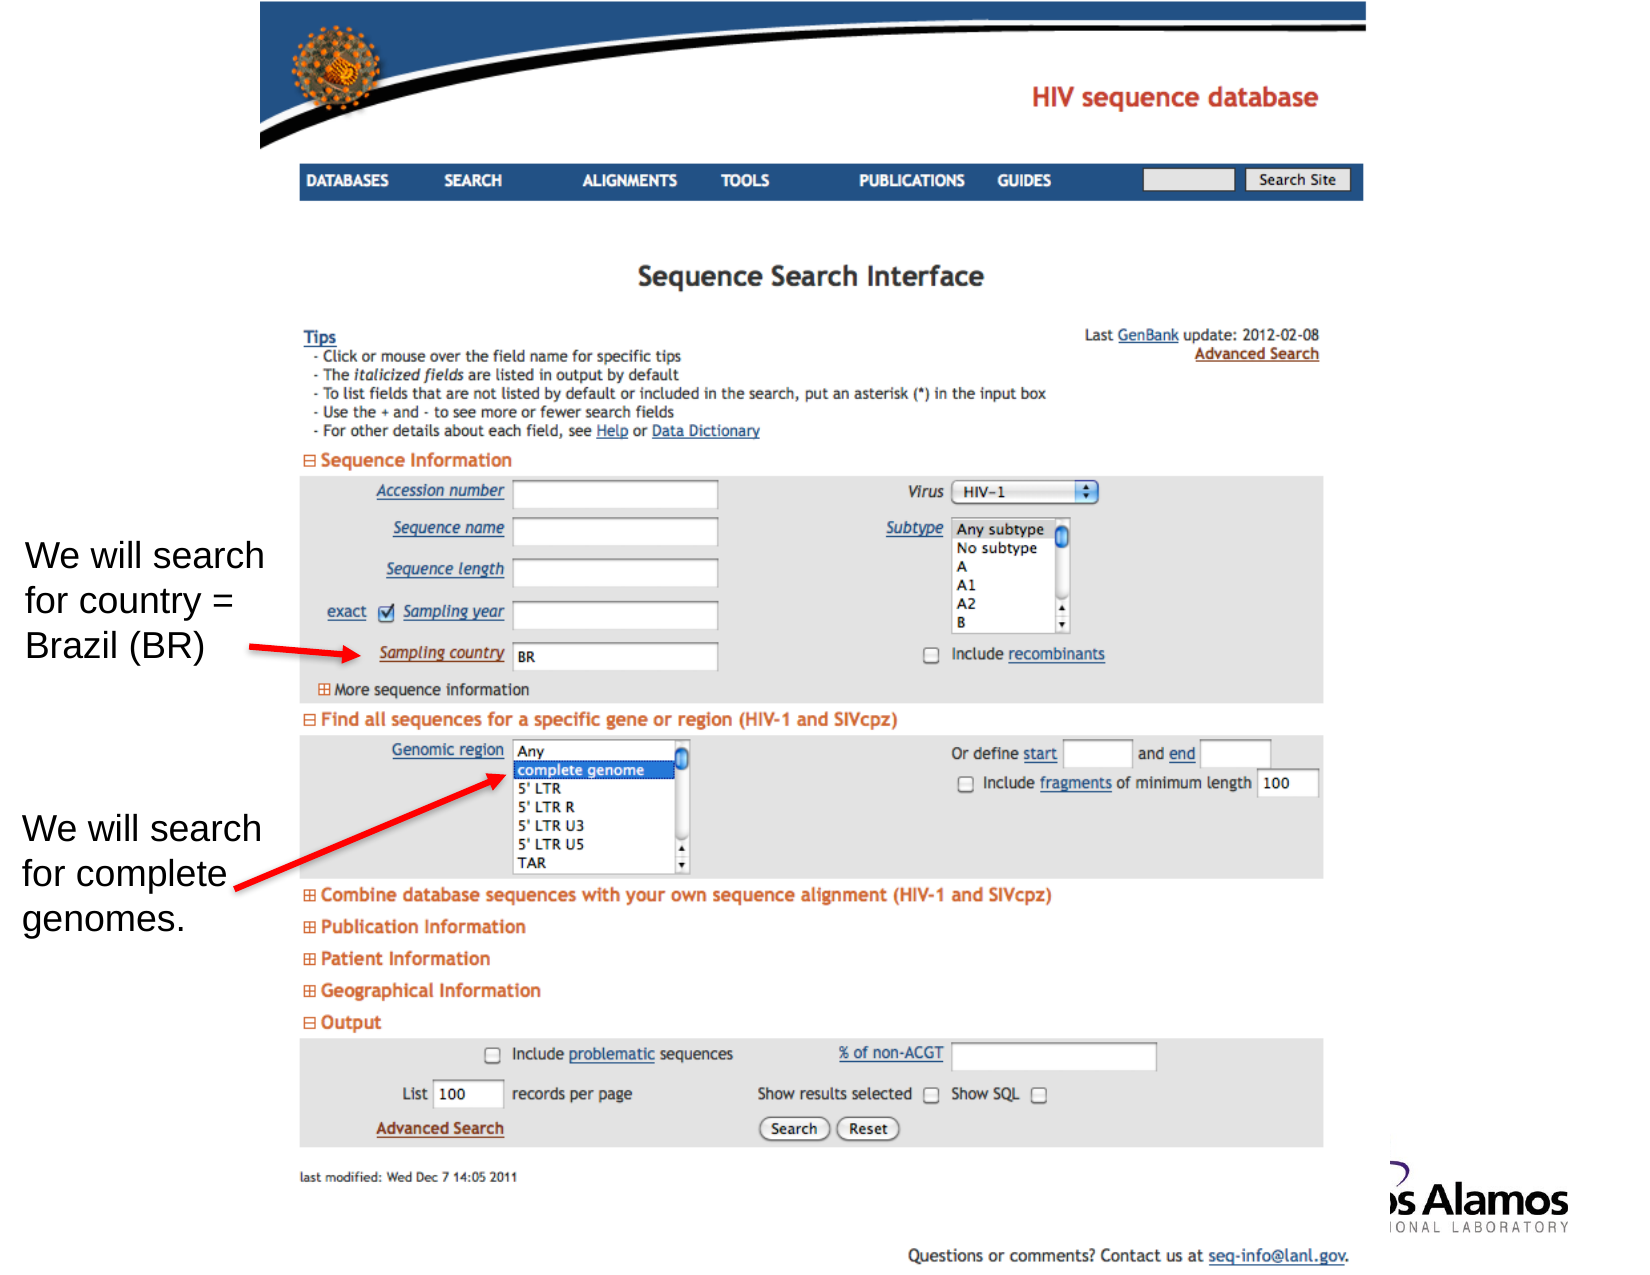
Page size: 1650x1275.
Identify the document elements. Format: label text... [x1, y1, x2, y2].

picture [260, 0, 1568, 1275]
text_box We will search for complete genomes. [14, 796, 260, 947]
text_box We will search for country = Brazil (BR) [17, 523, 260, 674]
